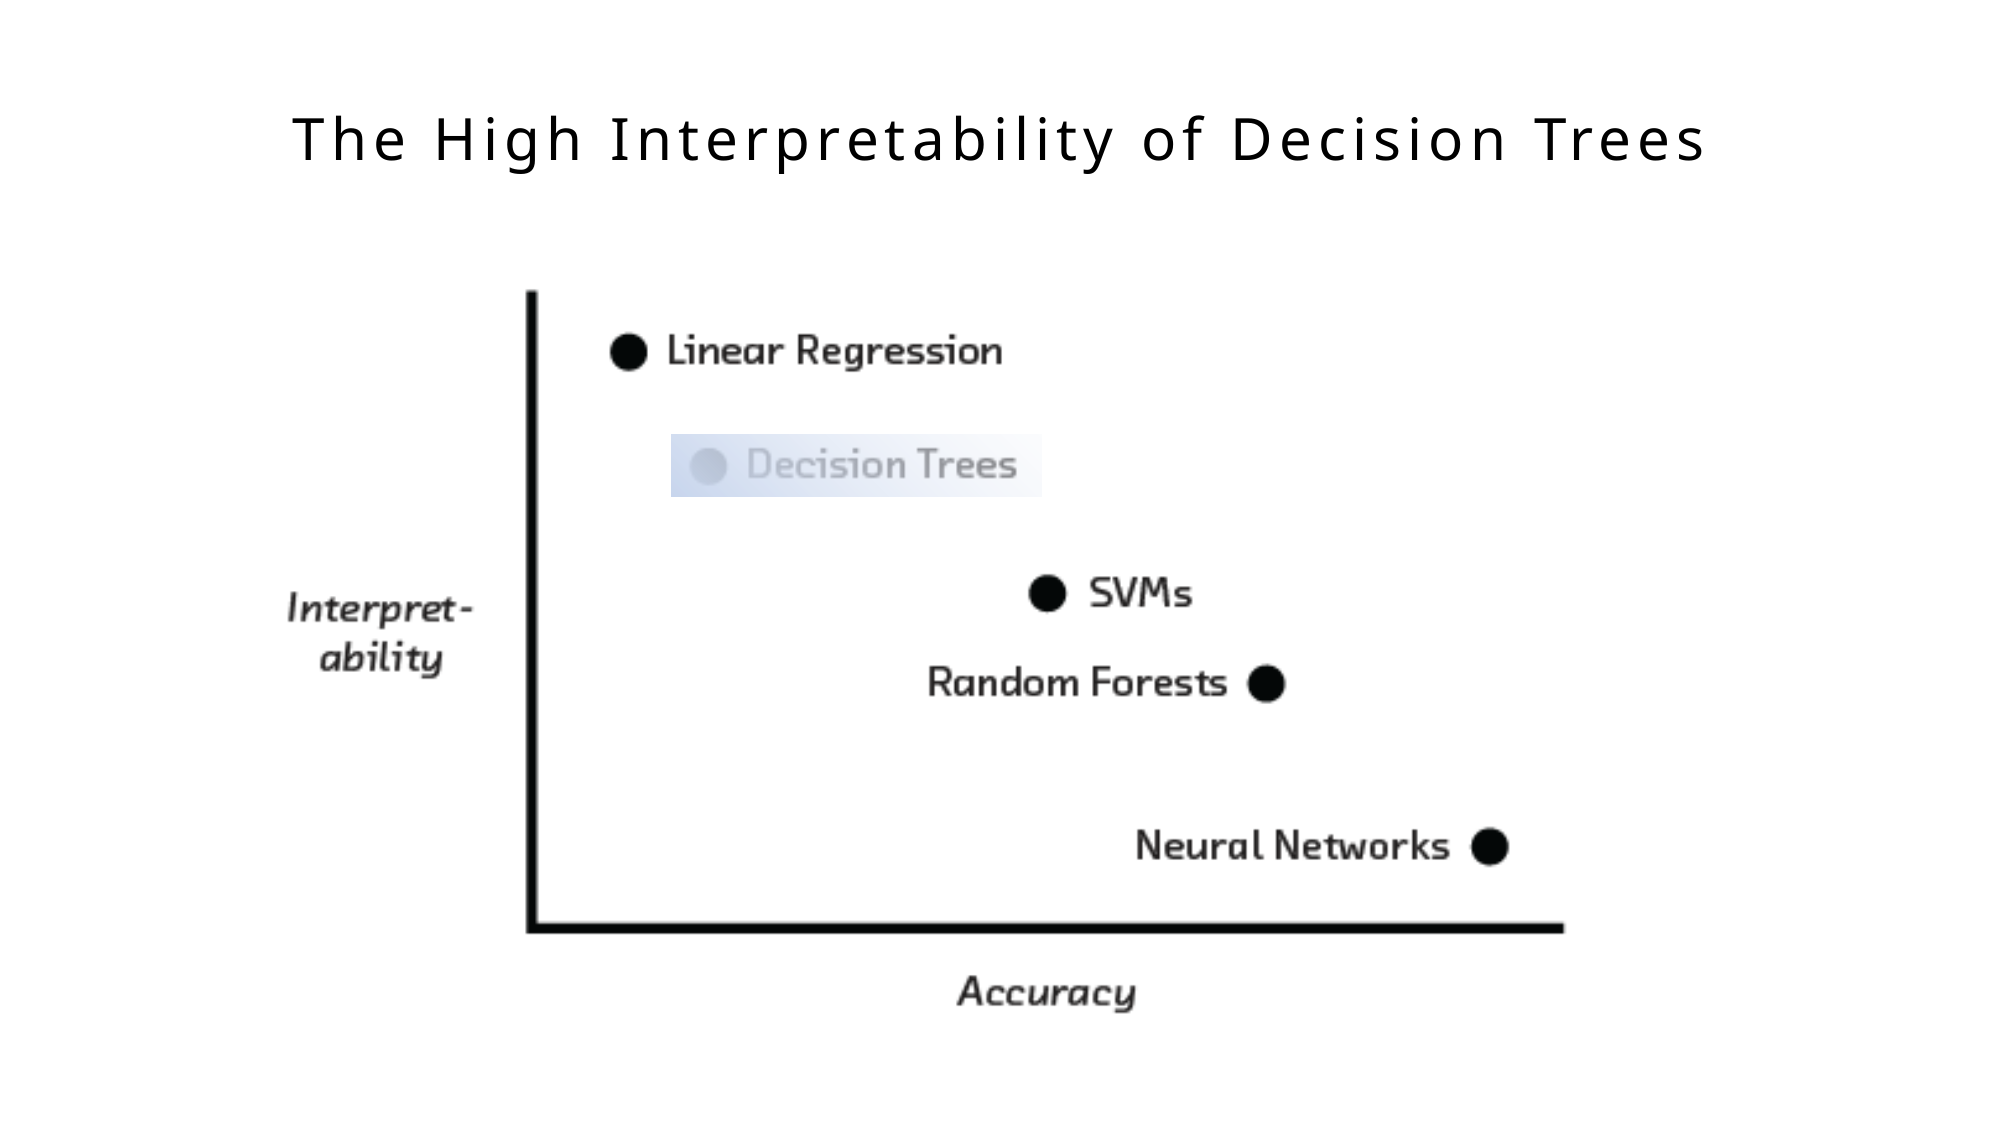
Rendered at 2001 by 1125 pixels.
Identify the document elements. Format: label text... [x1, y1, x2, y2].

text_box The High Interpretability of Decision Trees [158, 102, 1842, 282]
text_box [232, 231, 1626, 1073]
